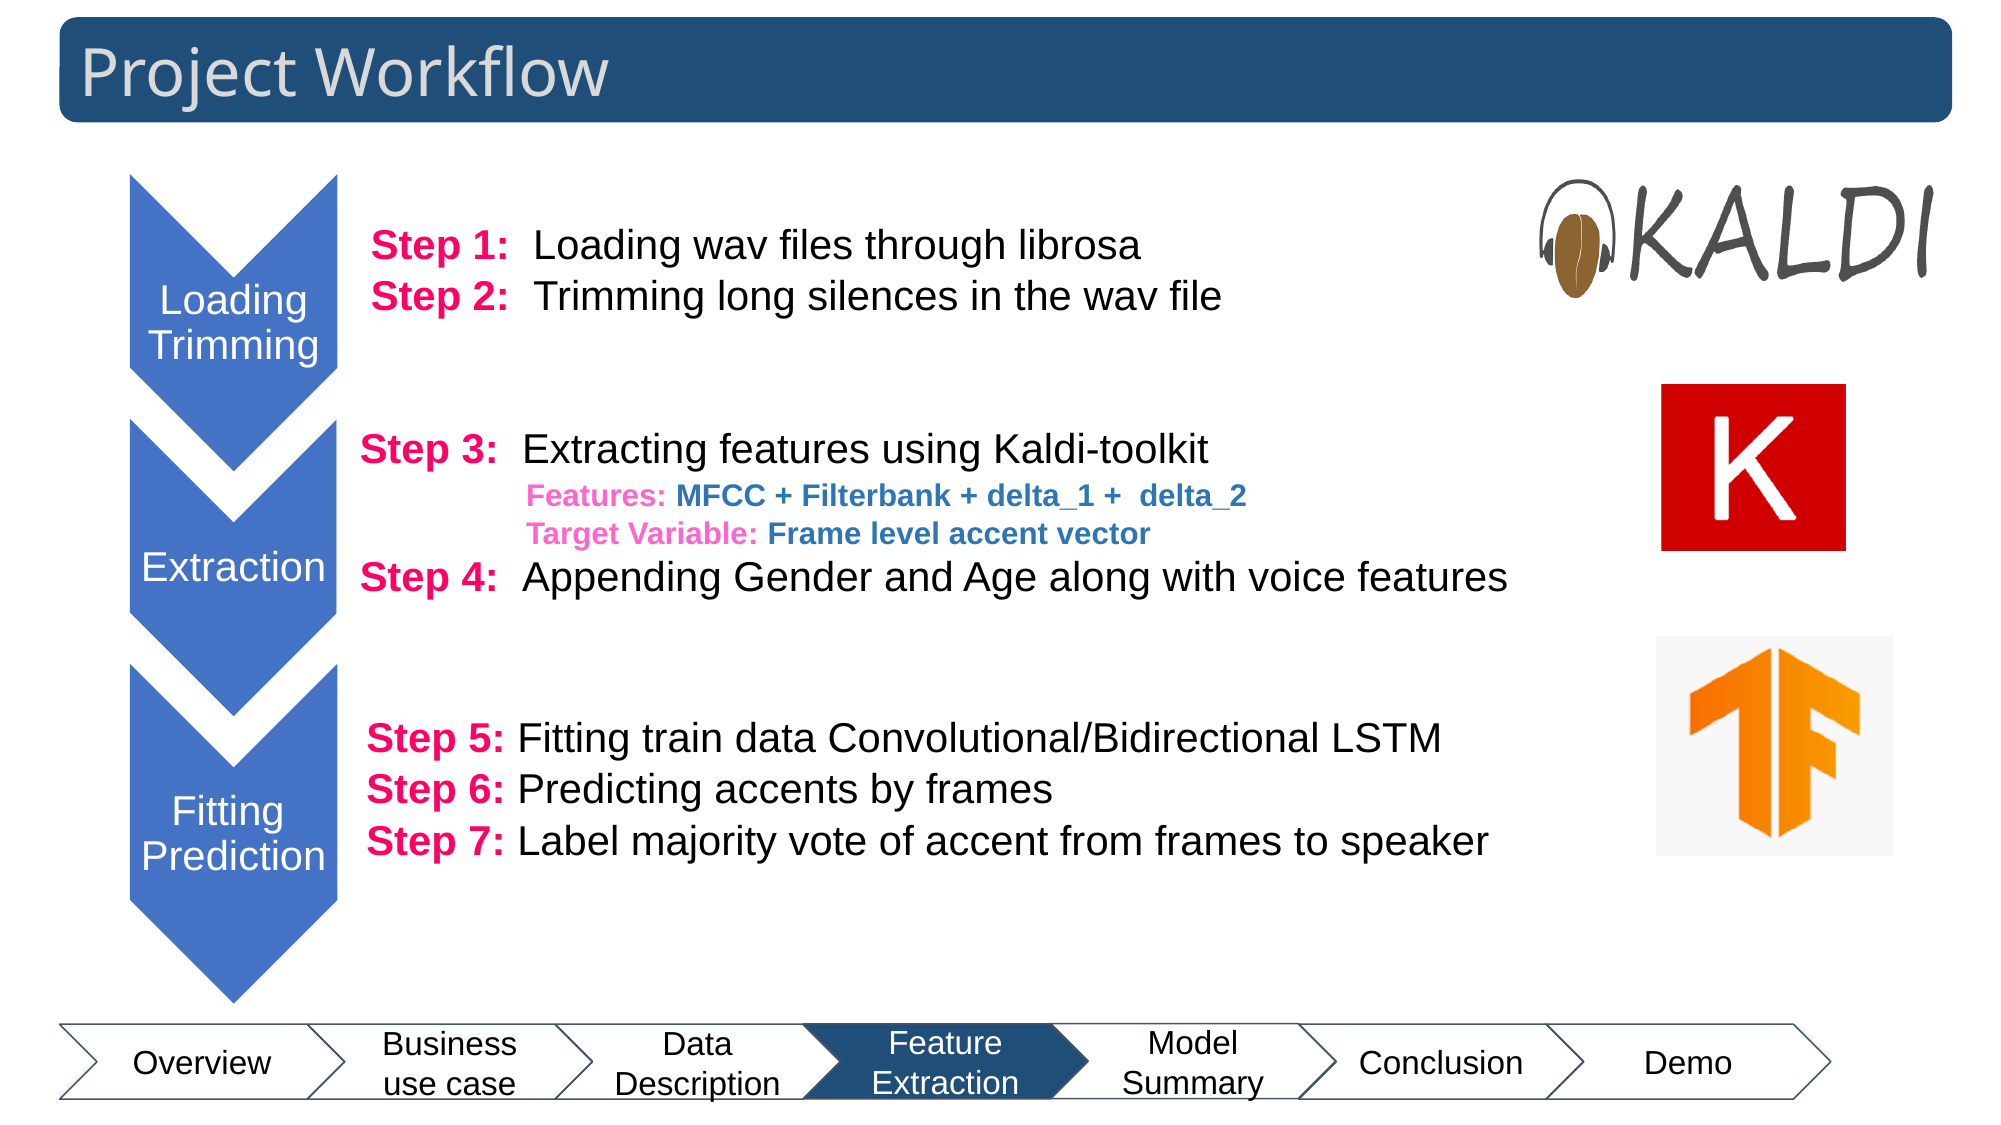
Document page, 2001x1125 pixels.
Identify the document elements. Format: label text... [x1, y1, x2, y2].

text_box Business use case [307, 1065, 588, 1100]
text_box Data Description [555, 1065, 835, 1100]
text_box Overview [59, 1024, 340, 1100]
picture [1536, 175, 1953, 307]
text_box Project Workflow [59, 17, 1953, 123]
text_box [130, 175, 1546, 1065]
text_box Demo [1547, 1024, 1831, 1100]
text_box Feature Extraction [803, 1065, 1083, 1099]
text_box Model Summary [1050, 1065, 1332, 1099]
text_box Conclusion [1298, 1024, 1584, 1100]
picture [1661, 384, 1846, 552]
picture [1656, 636, 1894, 856]
